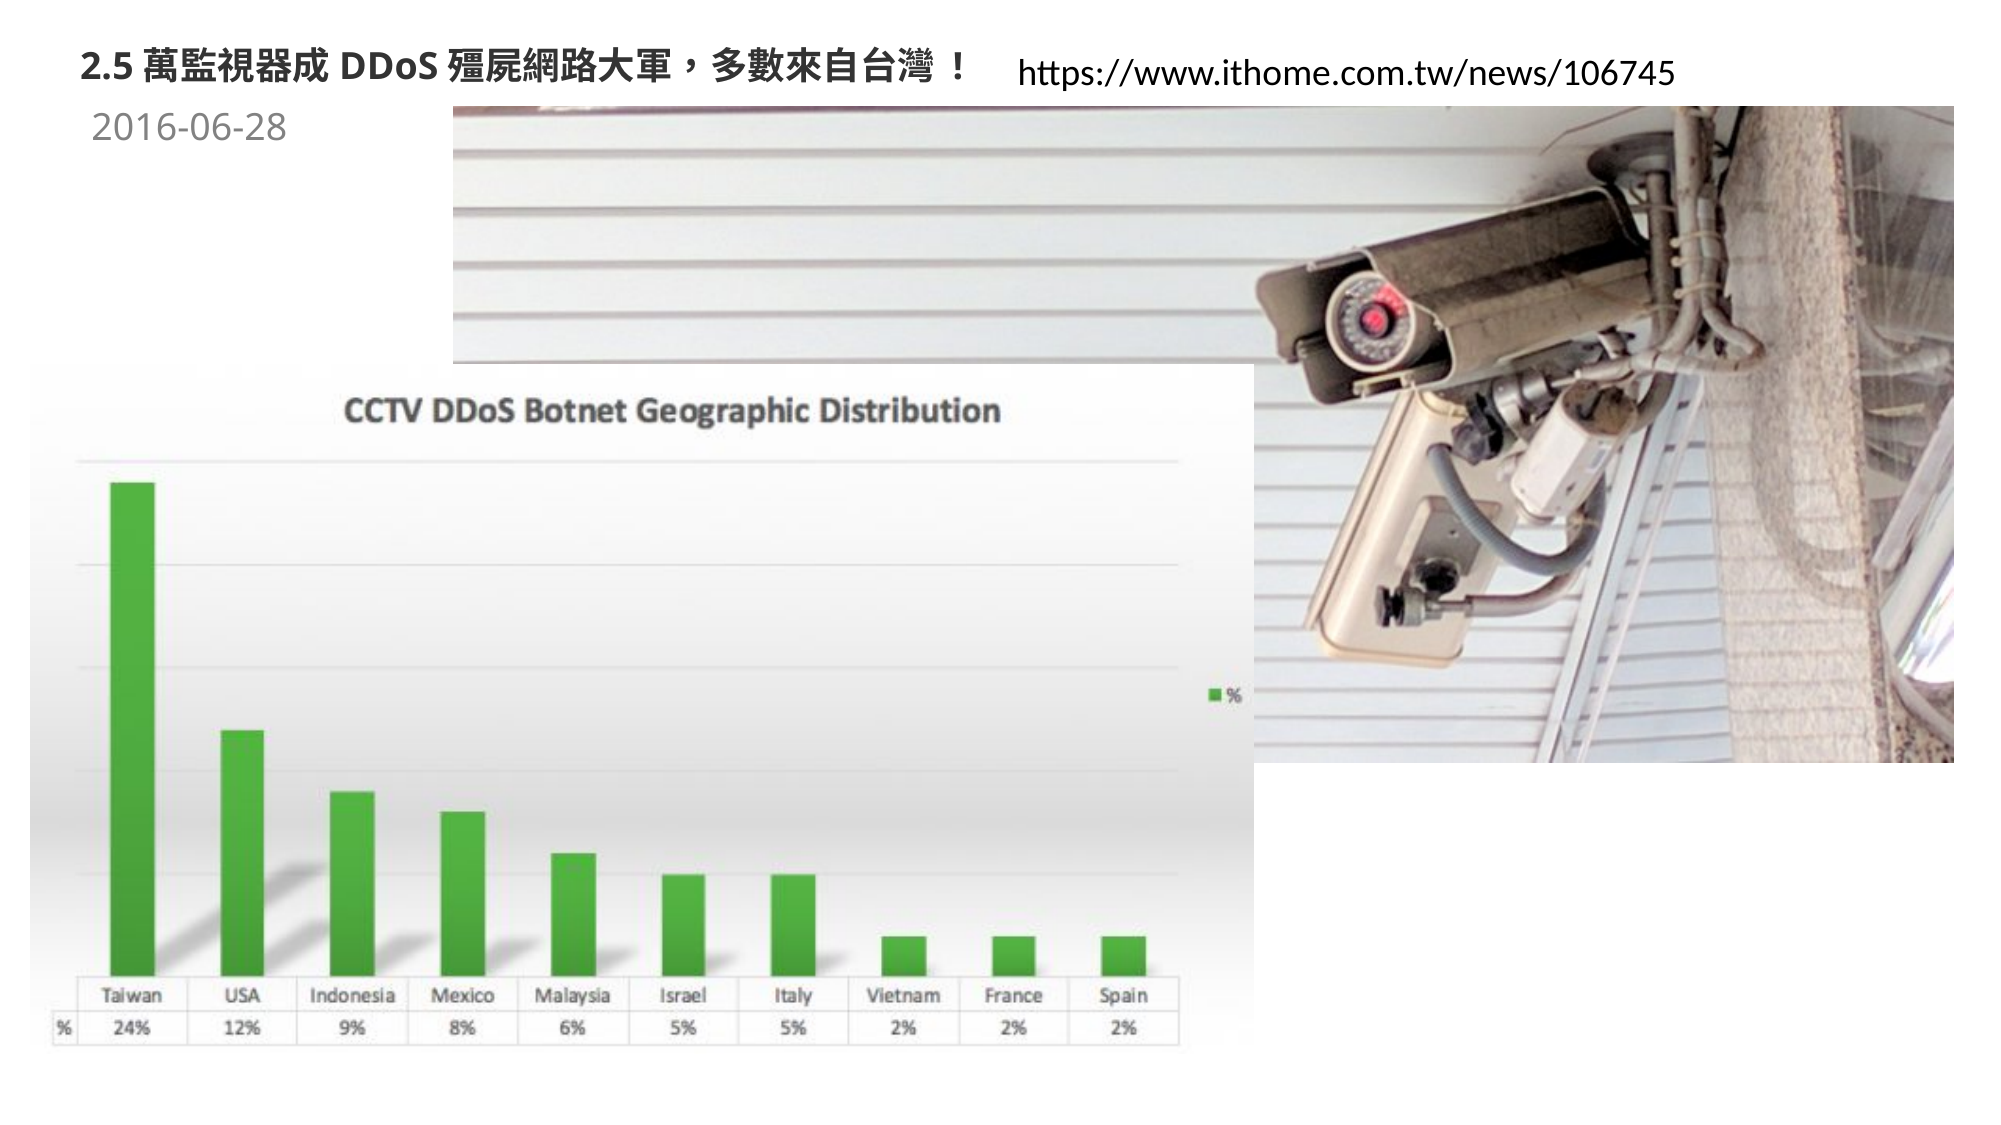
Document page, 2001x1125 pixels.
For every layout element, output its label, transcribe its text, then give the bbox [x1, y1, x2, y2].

text_box 2016-06-28 [76, 95, 303, 156]
text_box https://www.ithome.com.tw/news/106745 [1002, 40, 1692, 101]
picture [453, 106, 1954, 764]
text_box 2.5萬監視器成DDoS殭屍網路大軍，多數來自台灣 ! [65, 34, 979, 95]
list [30, 364, 1254, 1054]
